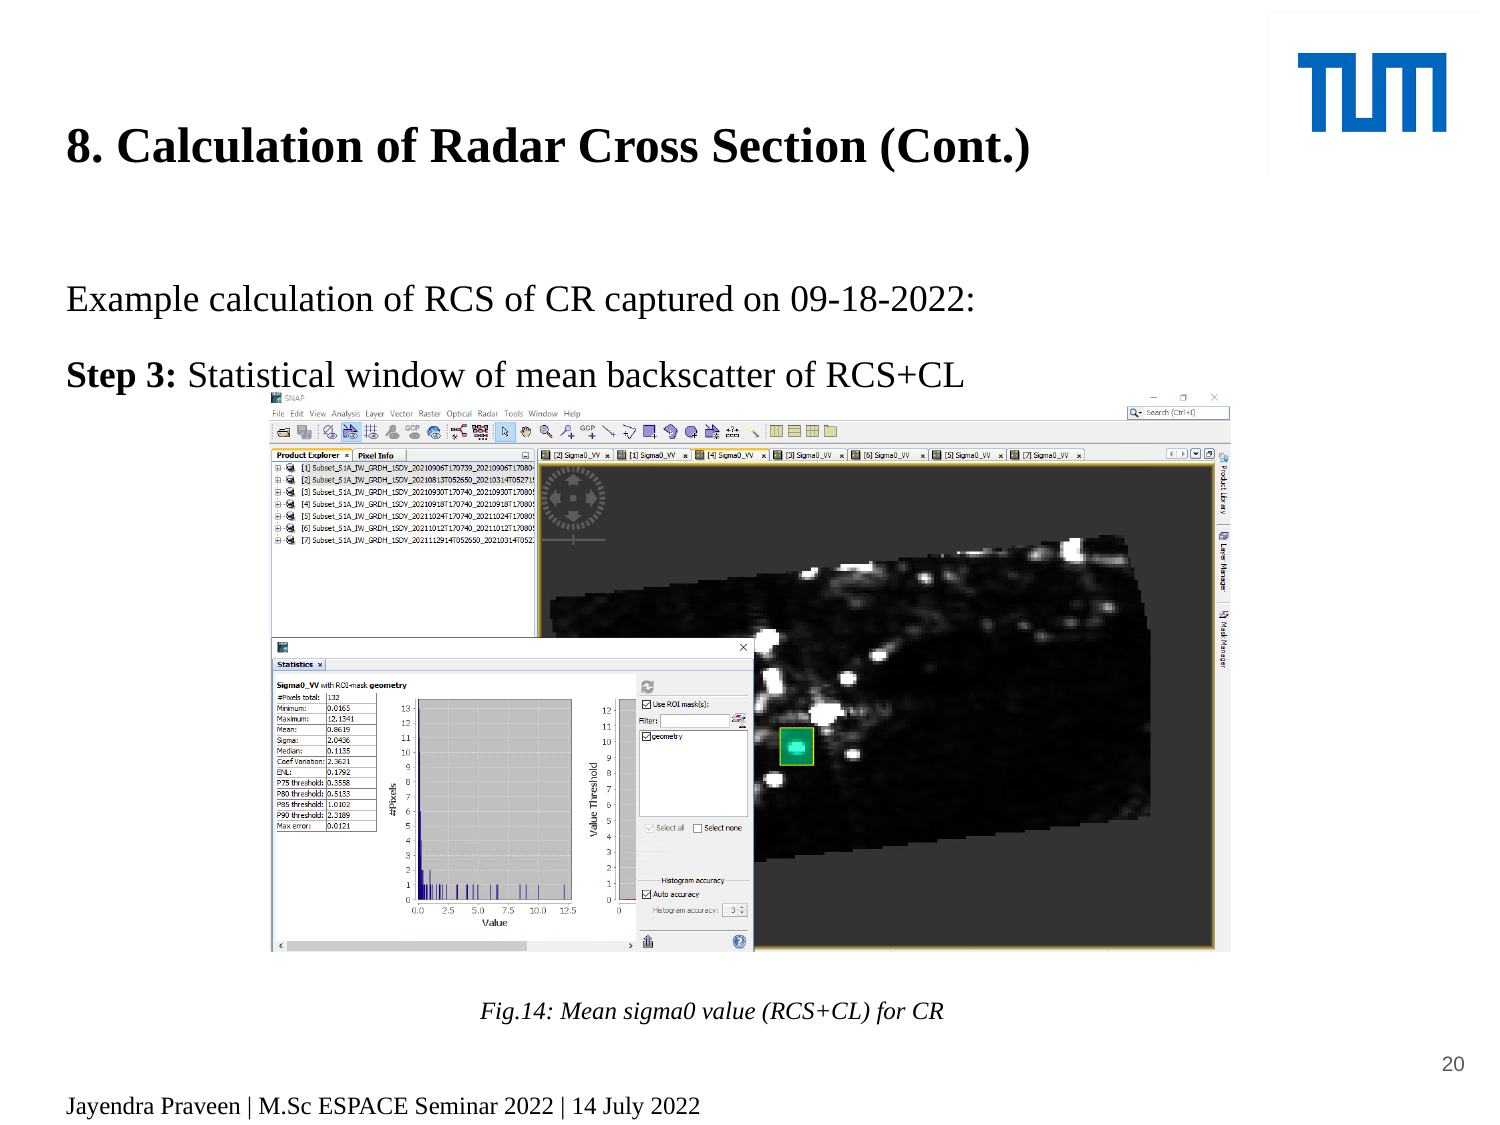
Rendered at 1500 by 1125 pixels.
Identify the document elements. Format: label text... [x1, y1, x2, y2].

text_box Fig.14: Mean sigma0 value (RCS+CL) for CR [465, 986, 960, 1032]
picture [1268, 11, 1480, 178]
list Example calculation of RCS of CR captured on 09-18-2022: Step 3: Statistical window of mean backscatter of RCS+CL [51, 252, 1449, 1000]
picture [269, 390, 1231, 952]
title 8. Calculation of Radar Cross Section (Cont.) [51, 97, 1449, 223]
slide_number 20 [1389, 1019, 1480, 1106]
